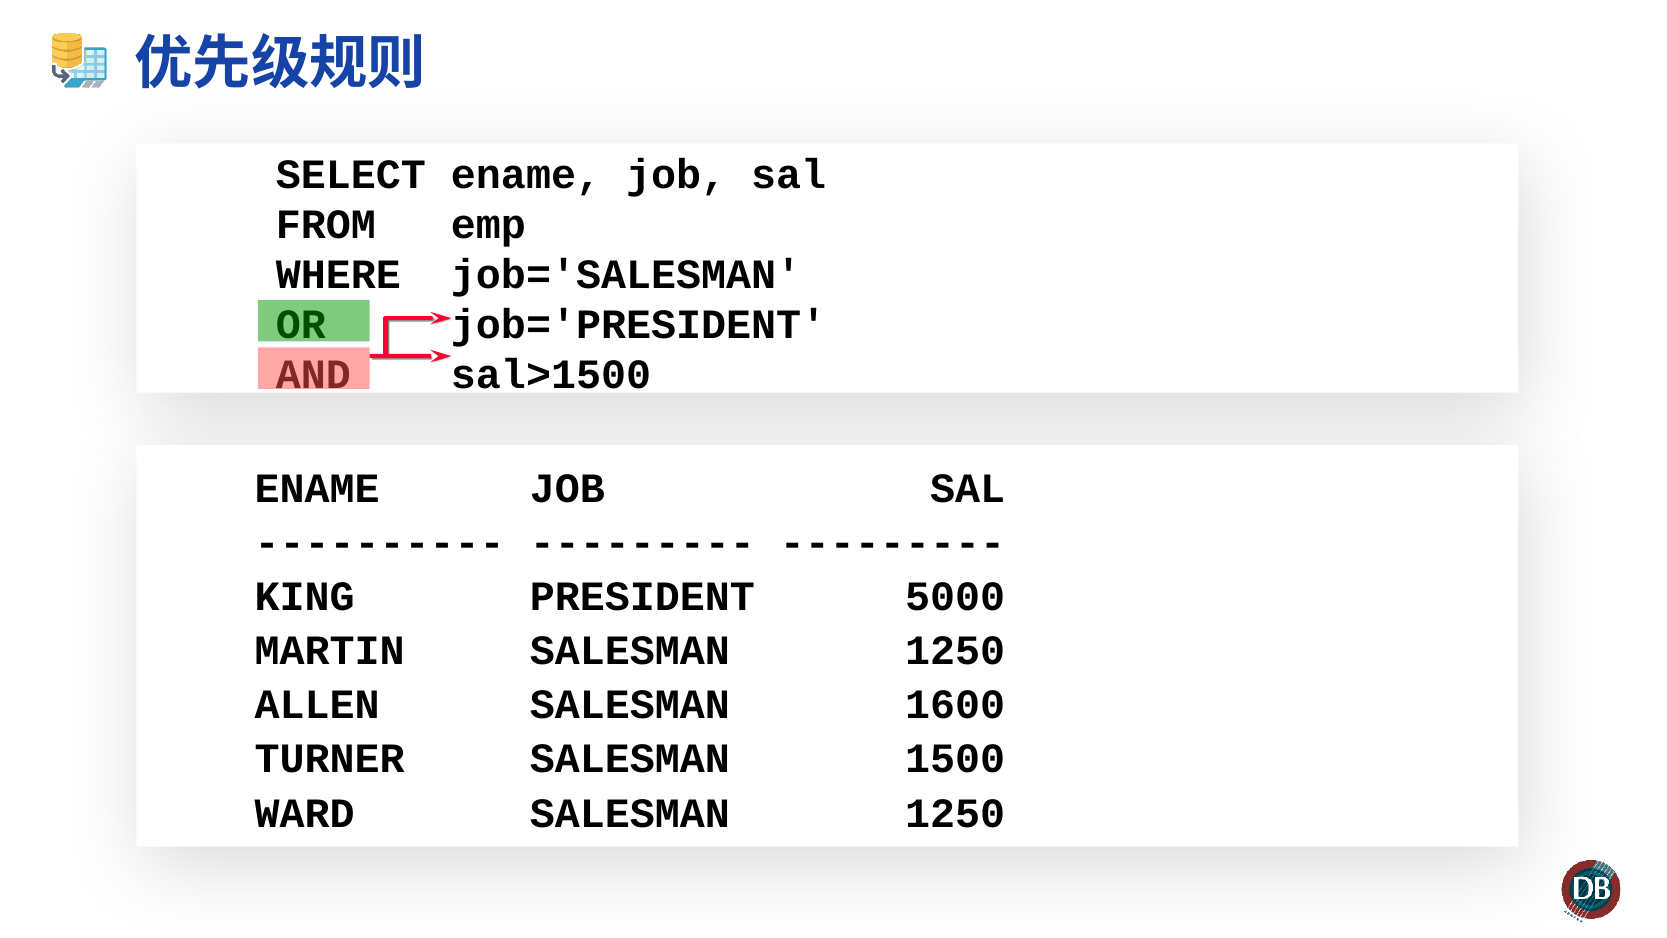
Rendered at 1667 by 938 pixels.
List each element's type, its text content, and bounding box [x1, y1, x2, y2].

text_box [134, 141, 1521, 395]
text_box ENAME JOB SAL ---------- --------- --------- KING PRESIDENT 5000 MARTIN SALESMAN 1250 ALLEN SALESMAN 1600 TURNER SALESMAN 1500 WARD SALESMAN 1250 [134, 443, 1521, 849]
text_box [257, 299, 370, 317]
title 优先级规则 [118, 17, 1590, 103]
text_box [257, 317, 452, 389]
text_box SELECT ename, job, sal FROM emp WHERE job='SALESMAN' OR job='PRESIDENT' AND sal>1500 [134, 158, 1468, 386]
picture [49, 30, 109, 90]
picture [1557, 858, 1623, 924]
